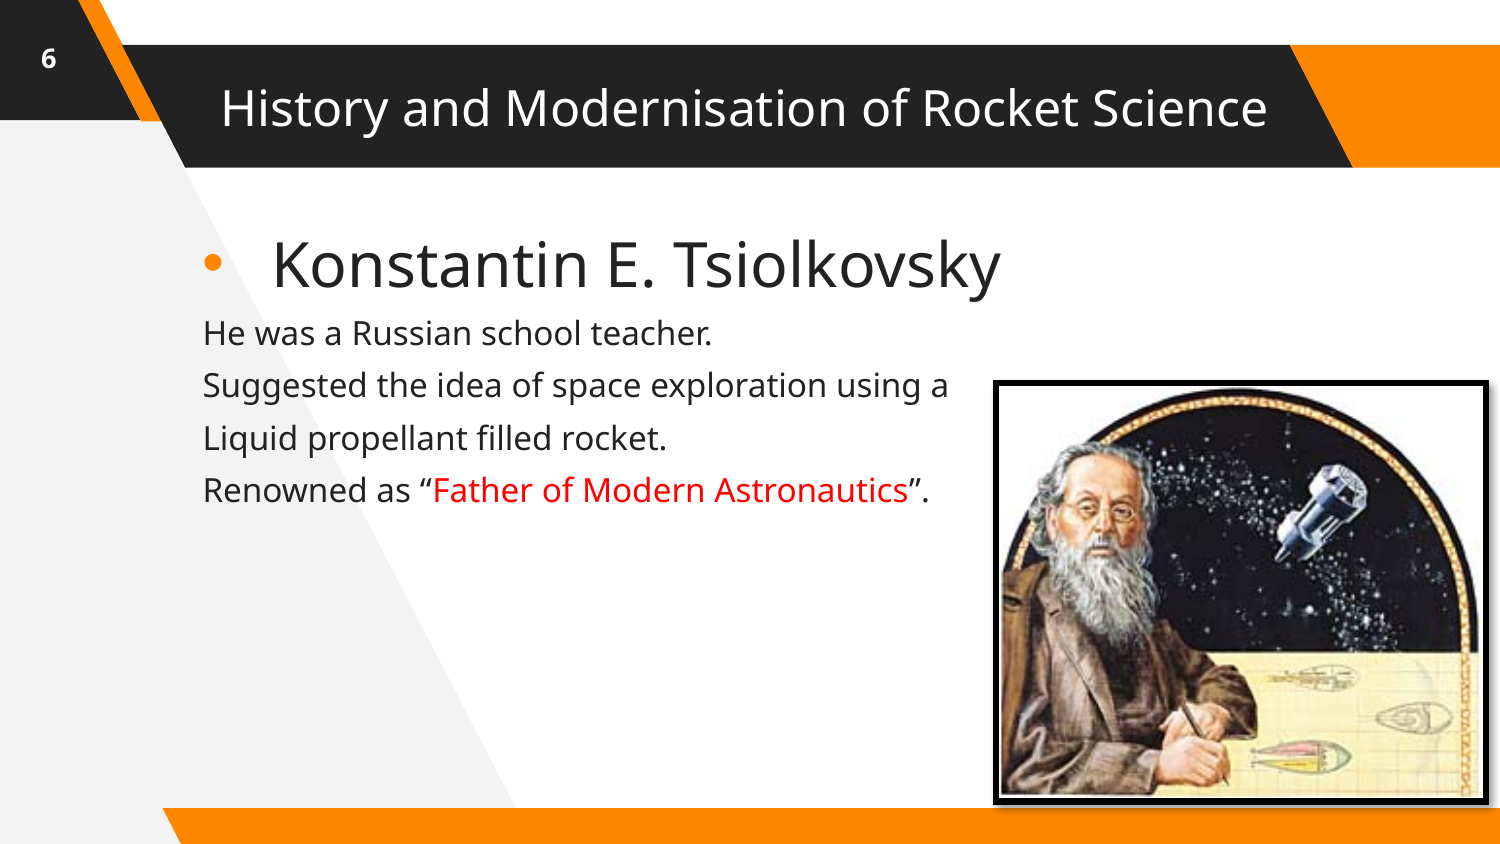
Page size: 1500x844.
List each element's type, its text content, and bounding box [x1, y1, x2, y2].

picture [998, 386, 1483, 799]
list Konstantin E. Tsiolkovsky He was a Russian school teacher. Suggested the idea of space exploration using a Liquid propellant filled rocket. Renowned as “Father of Modern Astronautics”. [181, 209, 1425, 808]
slide_number 6 [0, 0, 98, 121]
title History and Modernisation of Rocket Science [181, 45, 1285, 169]
